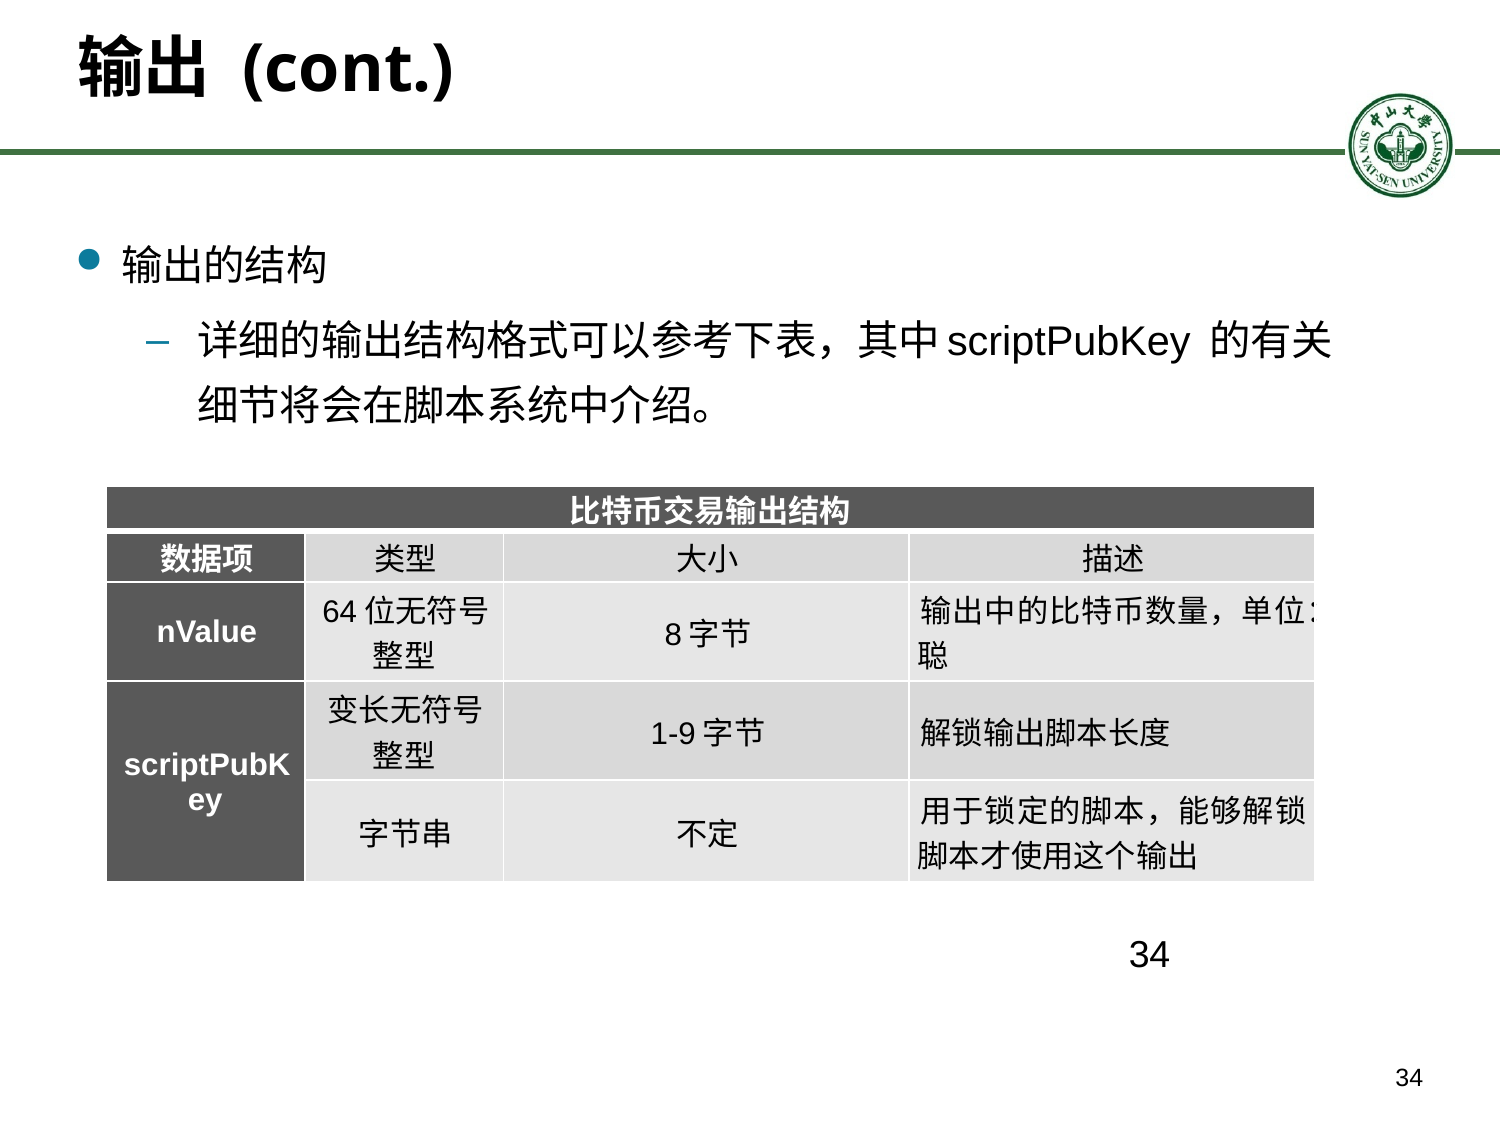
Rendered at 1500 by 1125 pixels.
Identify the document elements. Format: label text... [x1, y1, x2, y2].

table_cell 字节串 [306, 781, 503, 881]
table_cell 大小 [504, 534, 908, 581]
table_cell 用于锁定的脚本，能够解锁脚本才使用这个输出 [910, 781, 1314, 881]
table_cell 输出中的比特币数量，单位：聪 [910, 583, 1314, 680]
table_cell scriptPubKey [107, 682, 304, 881]
table_cell nValue [107, 583, 304, 680]
table_cell 类型 [306, 534, 503, 581]
table_cell 变长无符号整型 [306, 682, 503, 779]
list 输出的结构 详细的输出结构格式可以参考下表，其中scriptPubKey 的有关细节将会在脚本系统中介绍。 [62, 217, 1357, 437]
table_cell 1-9字节 [504, 682, 908, 779]
picture [1345, 90, 1455, 200]
title 输出 (cont.) [62, 24, 1421, 113]
table_cell 64位无符号整型 [306, 583, 503, 680]
table_cell 8字节 [504, 583, 908, 680]
table_cell 数据项 [107, 534, 304, 581]
table_cell 不定 [504, 781, 908, 881]
slide_number 34 [1113, 922, 1452, 968]
table_cell 描述 [910, 534, 1314, 581]
table_header 比特币交易输出结构 [107, 487, 1314, 528]
table_cell 解锁输出脚本长度 [910, 682, 1314, 779]
